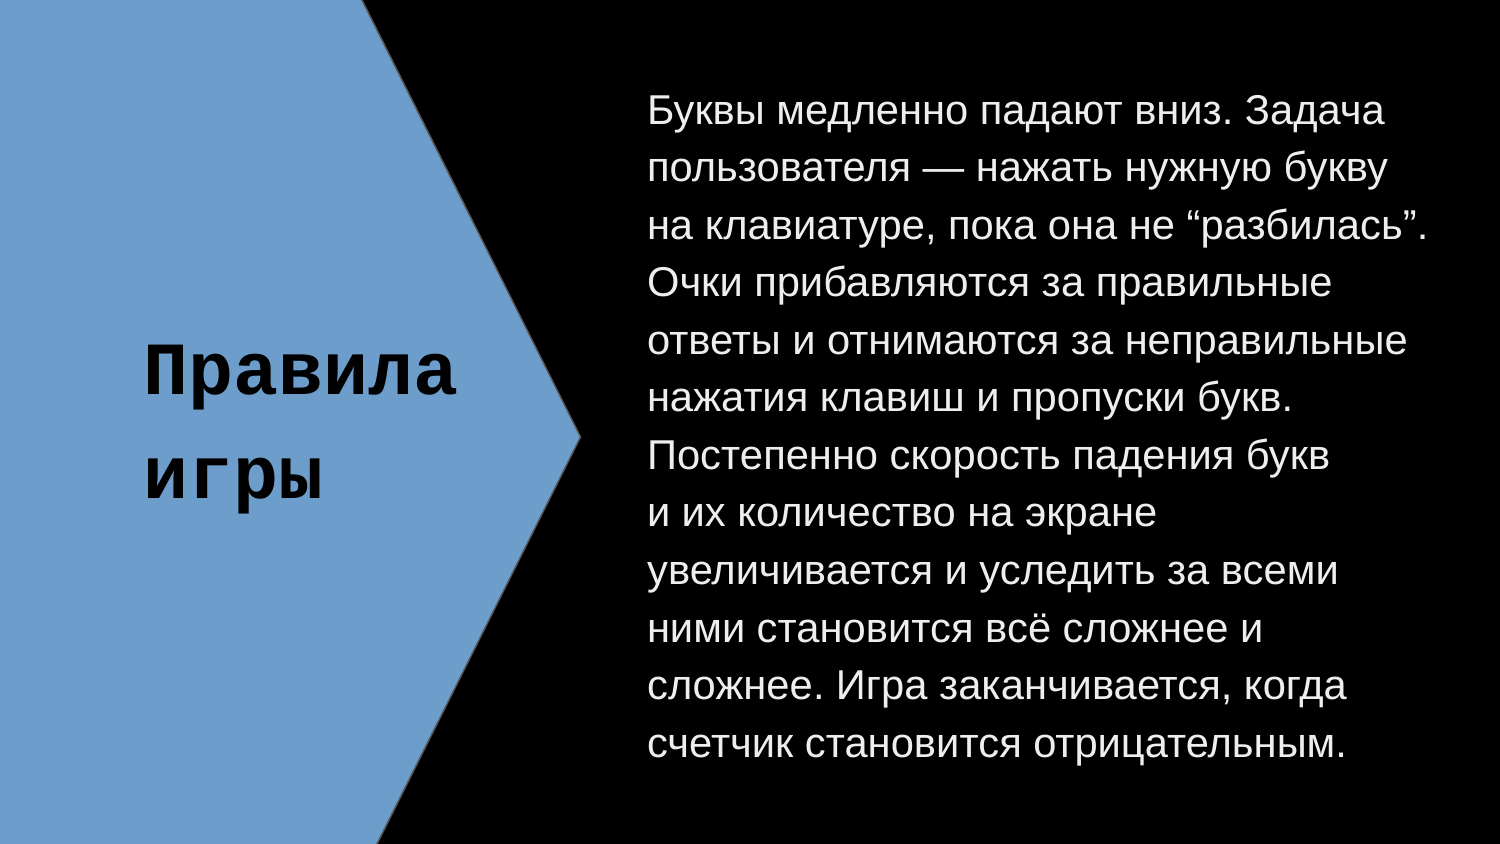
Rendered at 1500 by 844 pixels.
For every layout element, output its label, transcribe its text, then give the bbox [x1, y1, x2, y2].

text_box Буквы медленно падают вниз. Задача пользователя — нажать нужную букву на клавиатуре, пока она не “разбилась”. Очки прибавляются за правильные ответы и отнимаются за неправильные нажатия клавиш и пропуски букв. Постепенно скорость падения букв и их количество на экране увеличивается и уследить за всеми ними становится всё сложнее и сложнее. Игра заканчивается, когда счетчик становится отрицательным. [632, 60, 1449, 772]
text_box [0, 0, 581, 844]
text_box Правила игры [128, 291, 632, 428]
